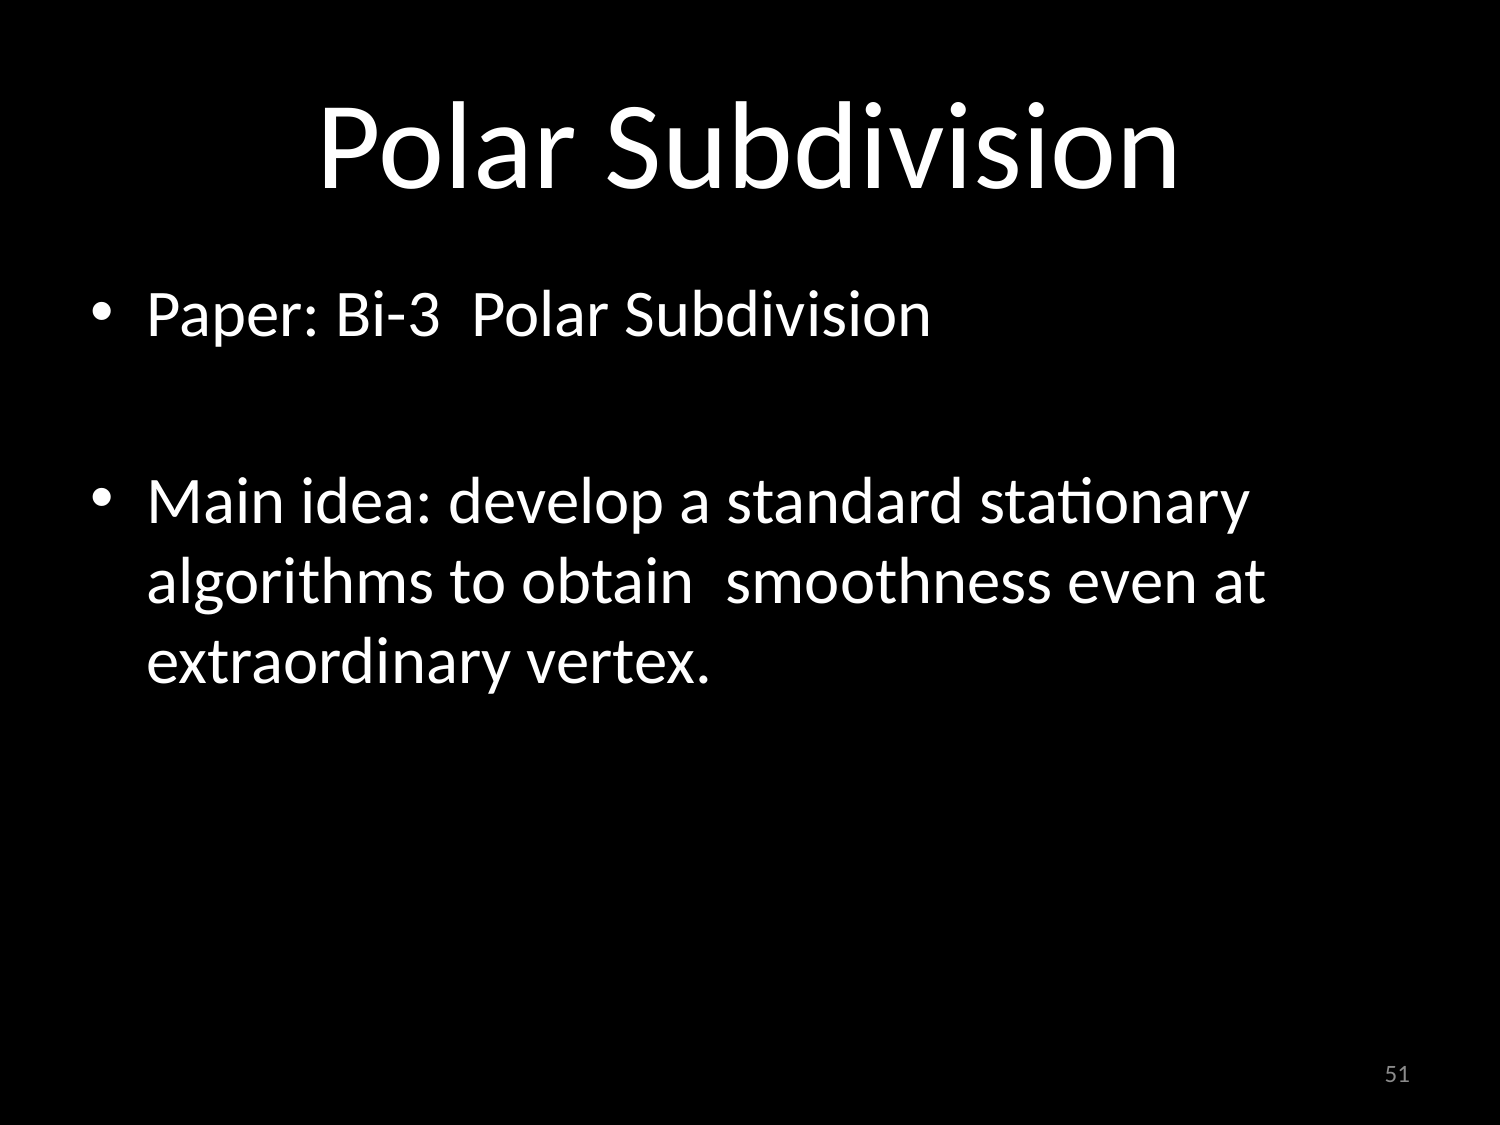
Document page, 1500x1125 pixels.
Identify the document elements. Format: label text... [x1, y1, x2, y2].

slide_number 51 [1074, 1042, 1425, 1103]
title Polar Subdivision [75, 45, 1425, 233]
